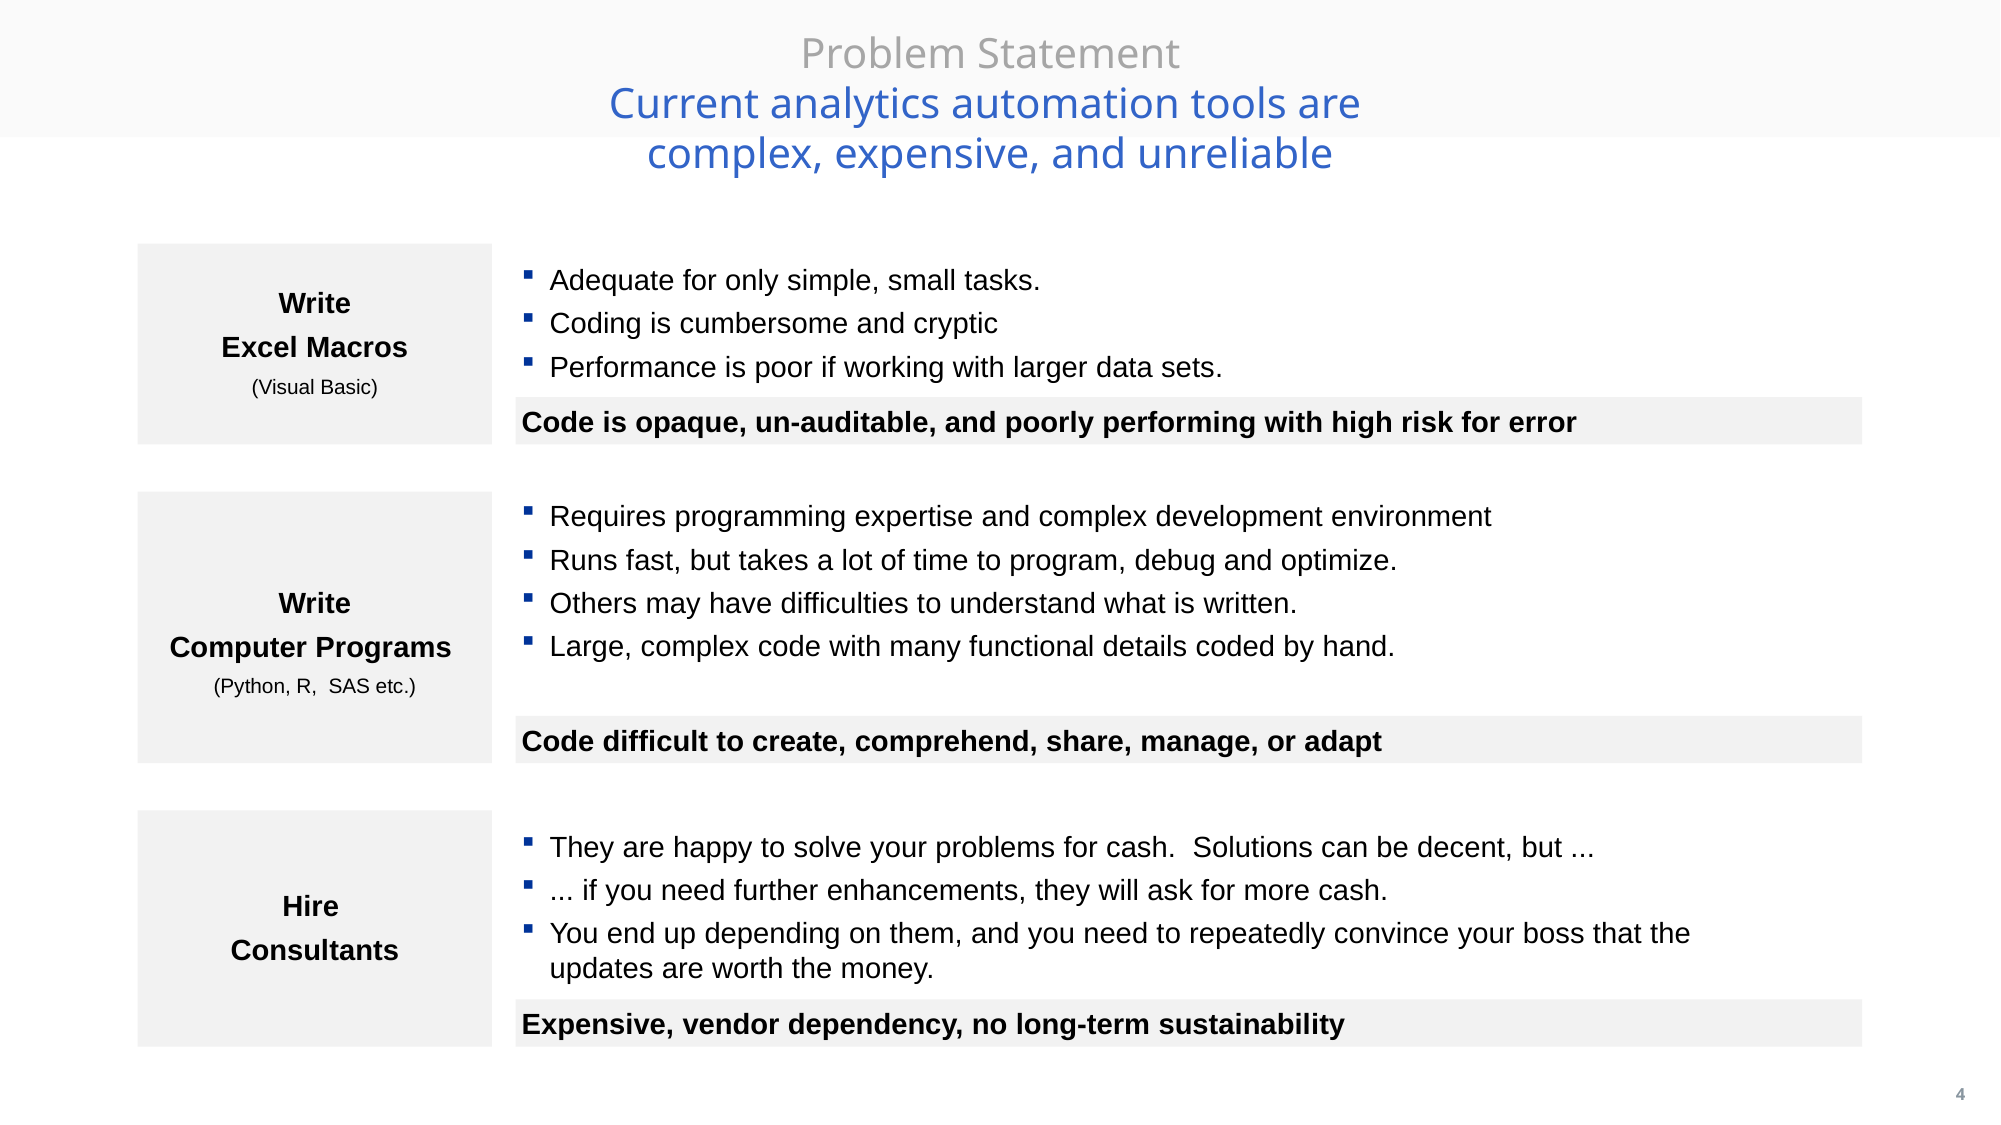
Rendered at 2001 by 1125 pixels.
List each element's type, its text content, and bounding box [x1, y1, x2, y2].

text_box They are happy to solve your problems for cash. Solutions can be decent, but ... ... if you need further enhancements, they will ask for more cash. You end up depending on them, and you need to repeatedly convince your boss that the updates are worth the money. [514, 820, 1722, 990]
text_box Code is opaque, un-auditable, and poorly performing with high risk for error [514, 395, 1864, 446]
title Problem Statement Current analytics automation tools are complex, expensive, and unreliable [76, 19, 1920, 185]
text_box Write Excel Macros (Visual Basic) [136, 241, 494, 446]
text_box Hire Consultants [136, 808, 494, 1049]
text_box Requires programming expertise and complex development environment Runs fast, but takes a lot of time to program, debug and optimize. Others may have difficulties to understand what is written. Large, complex code with many functional details coded by hand. [514, 489, 1805, 706]
text_box Code difficult to create, comprehend, share, manage, or adapt [514, 714, 1864, 765]
text_box Write Computer Programs (Python, R, SAS etc.) [136, 489, 494, 765]
text_box Expensive, vendor dependency, no long-term sustainability [514, 997, 1864, 1049]
text_box Adequate for only simple, small tasks. Coding is cumbersome and cryptic Performance is poor if working with larger data sets. [514, 253, 1817, 399]
